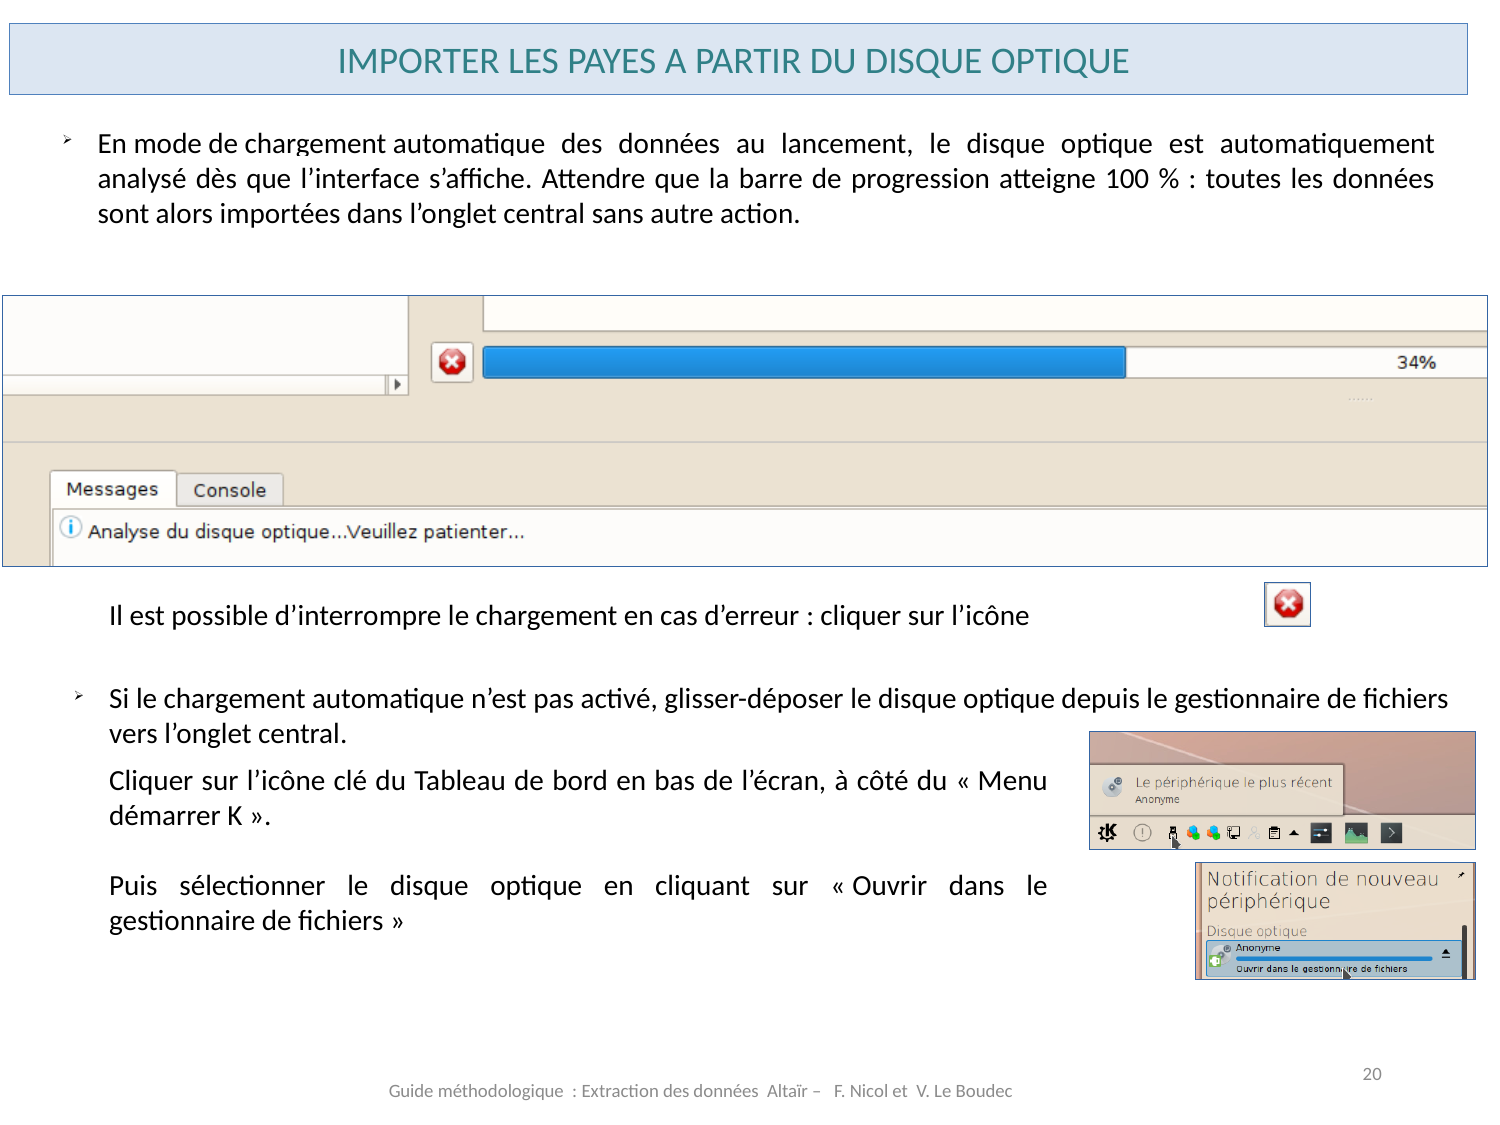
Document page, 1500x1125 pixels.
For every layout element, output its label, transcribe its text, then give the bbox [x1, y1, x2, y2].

text_box En mode de chargement automatique des données au lancement, le disque optique est automatiquement analysé dès que l’interface s’affiche. Attendre que la barre de progression atteigne 100 % : toutes les données sont alors importées dans l’onglet central sans autre action. [47, 117, 1451, 272]
text_box Cliquer sur l’icône clé du Tableau de bord en bas de l’écran, à côté du « Menu démarrer K ». Puis sélectionner le disque optique en cliquant sur « Ouvrir dans le gestionnaire de fichiers » [94, 754, 1063, 1039]
text_box Guide méthodologique : Extraction des données Altaïr – F. Nicol et V. Le Boudec [271, 1060, 1130, 1120]
text_box IMPORTER LES PAYES a partir du disque optique [9, 23, 1468, 95]
text_box Il est possible d’interrompre le chargement en cas d’erreur : cliquer sur l’icône [94, 589, 1476, 638]
picture [1264, 582, 1311, 628]
picture [2, 295, 1489, 567]
picture [1195, 861, 1477, 981]
picture [1089, 731, 1477, 851]
text_box Si le chargement automatique n’est pas activé, glisser-déposer le disque optique depuis le gestionnaire de fichiers vers l’onglet central. [58, 627, 1465, 710]
text_box <numéro> [1059, 1042, 1397, 1103]
